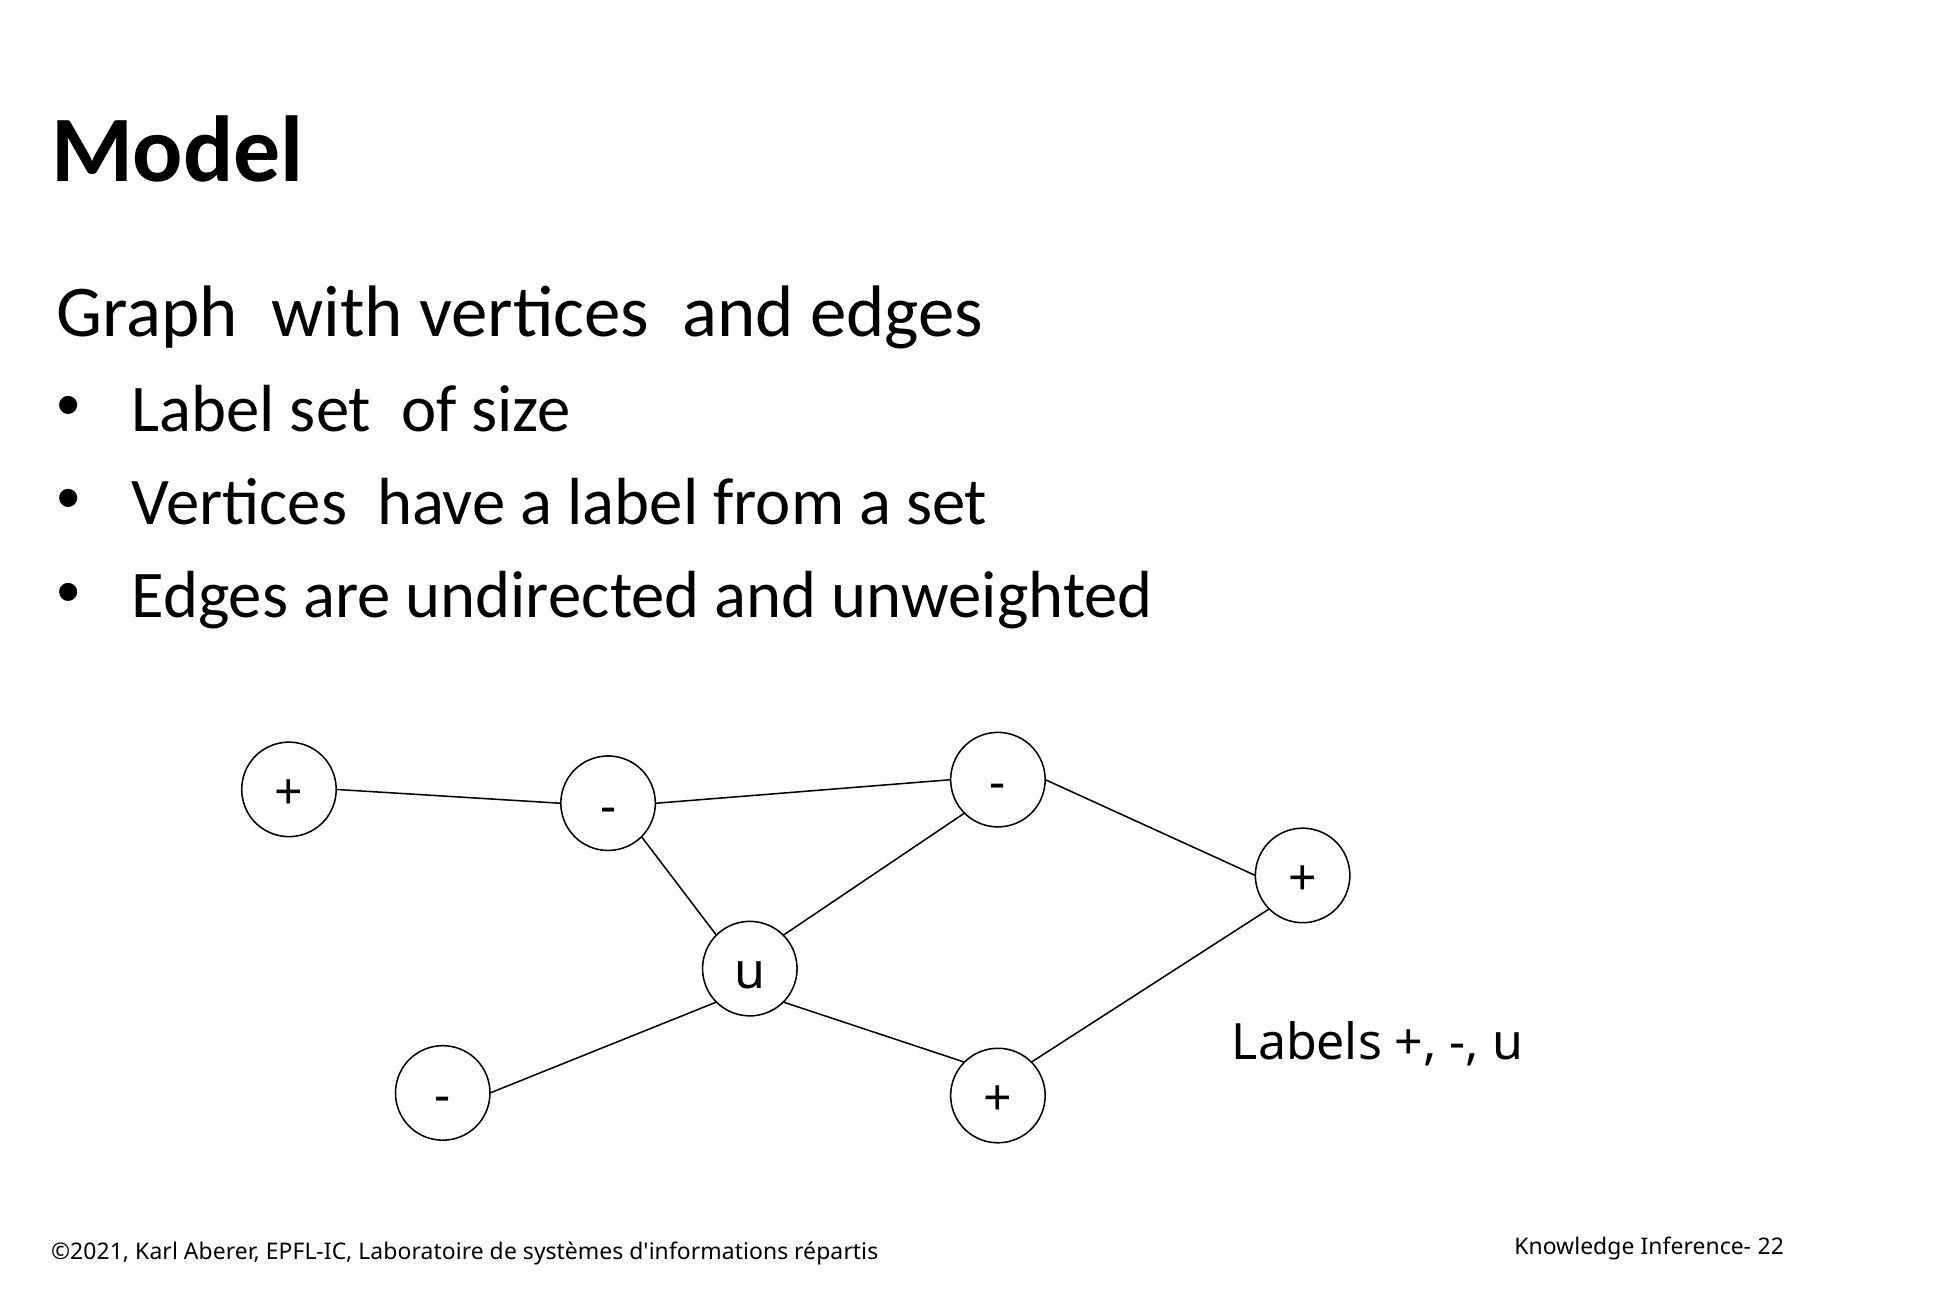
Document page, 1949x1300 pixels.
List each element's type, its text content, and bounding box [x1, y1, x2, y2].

title Model [32, 57, 1803, 232]
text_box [641, 836, 717, 936]
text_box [489, 1001, 717, 1094]
text_box - [395, 1045, 490, 1141]
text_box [335, 789, 562, 804]
text_box - [561, 755, 655, 851]
text_box + [241, 742, 337, 837]
text_box + [1256, 828, 1350, 923]
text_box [1031, 908, 1270, 1063]
text_box u [702, 921, 798, 1016]
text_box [655, 779, 951, 804]
text_box Labels +, -, u [1217, 1002, 1539, 1077]
text_box - [950, 732, 1046, 827]
text_box + [950, 1048, 1046, 1143]
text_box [783, 812, 965, 936]
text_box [783, 1001, 965, 1063]
footer ©2021, Karl Aberer, EPFL-IC, Laboratoire de systèmes d'informations répartis [32, 1227, 1284, 1271]
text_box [1044, 779, 1256, 876]
